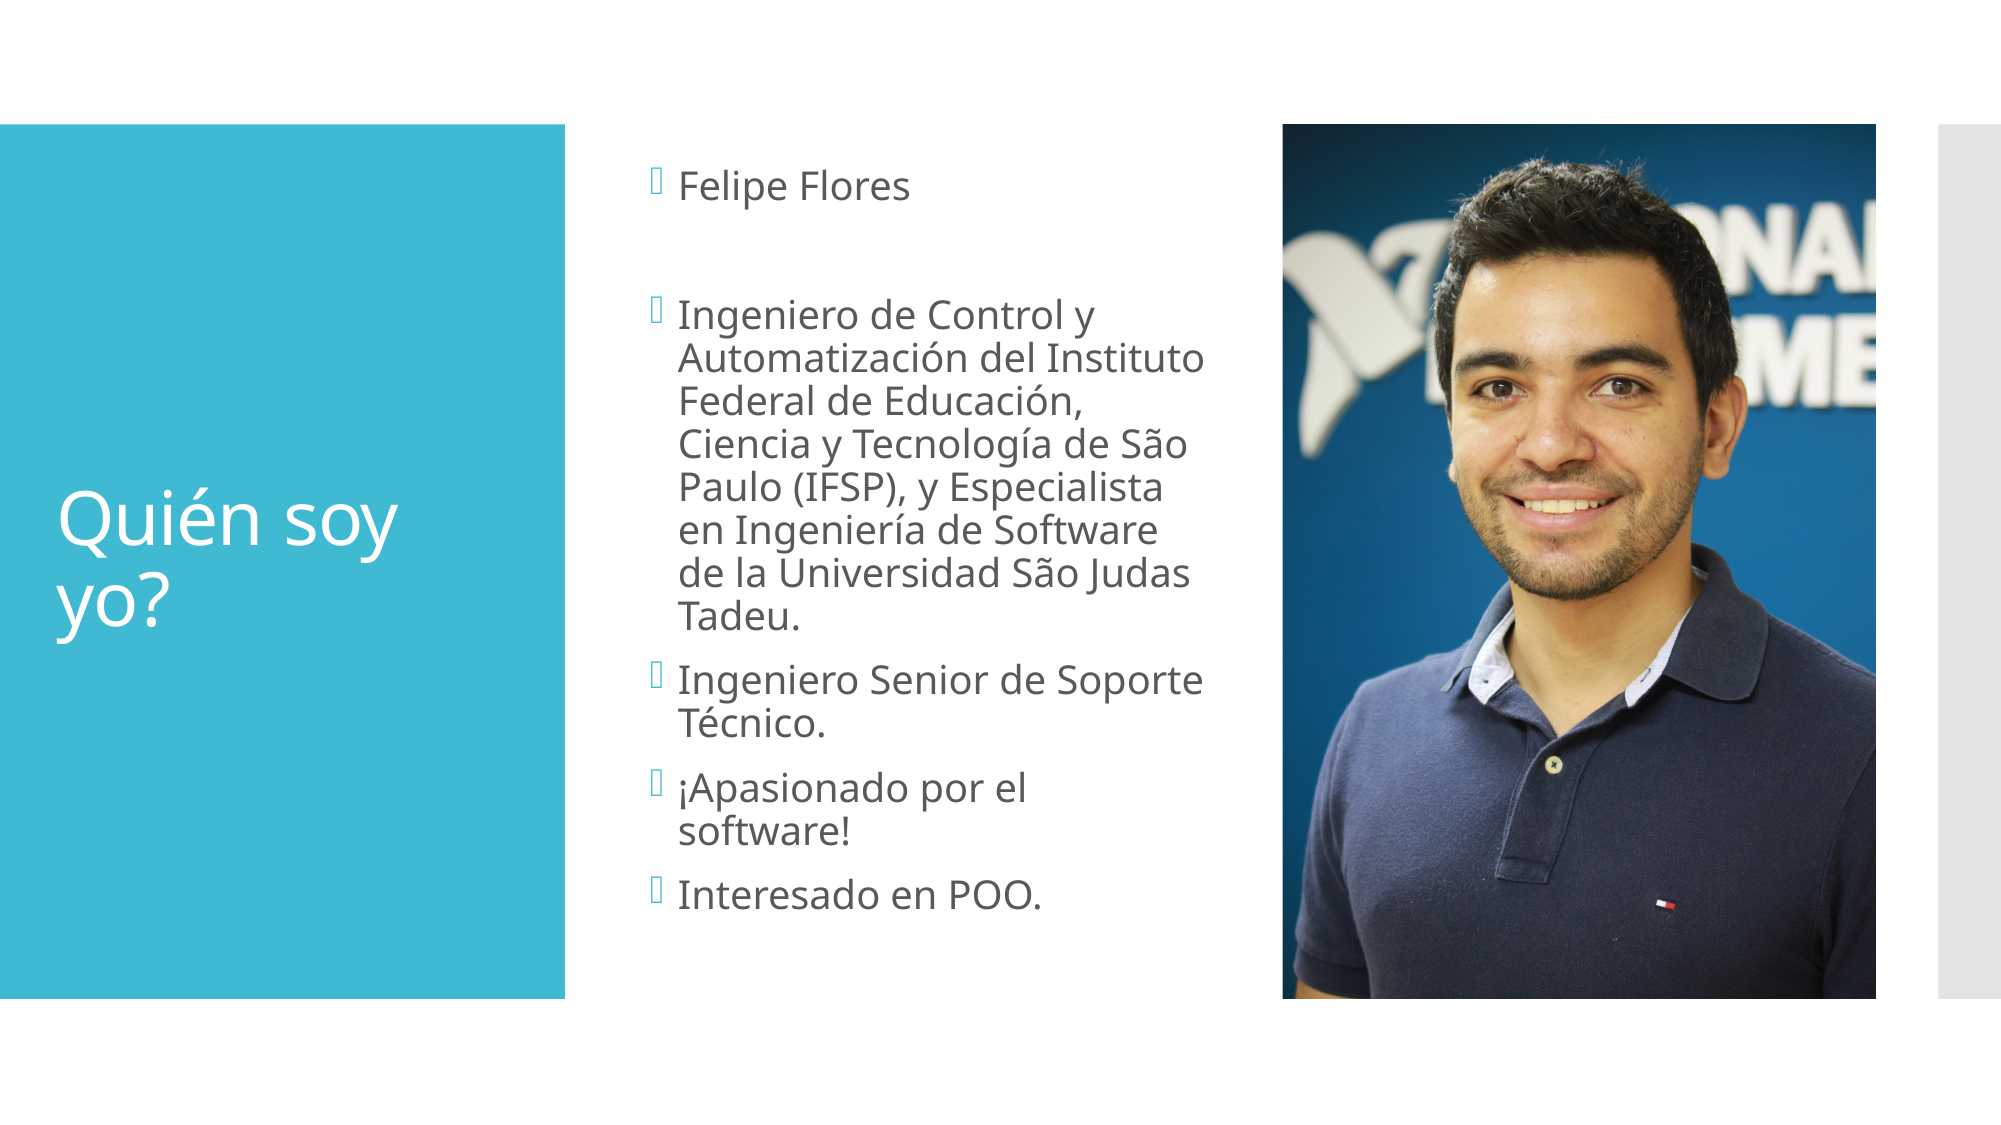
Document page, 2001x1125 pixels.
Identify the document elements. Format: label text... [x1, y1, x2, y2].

list Felipe Flores Ingeniero de Control y Automatización del Instituto Federal de Educación, Ciencia y Tecnología de São Paulo (IFSP), y Especialista en Ingeniería de Software de la Universidad São Judas Tadeu. Ingeniero Senior de Soporte Técnico. ¡Apasionado por el software! Interesado en POO. [634, 141, 1223, 982]
title Quién soy yo? [41, 184, 525, 940]
picture [1282, 124, 1877, 1000]
picture [1282, 851, 1290, 863]
